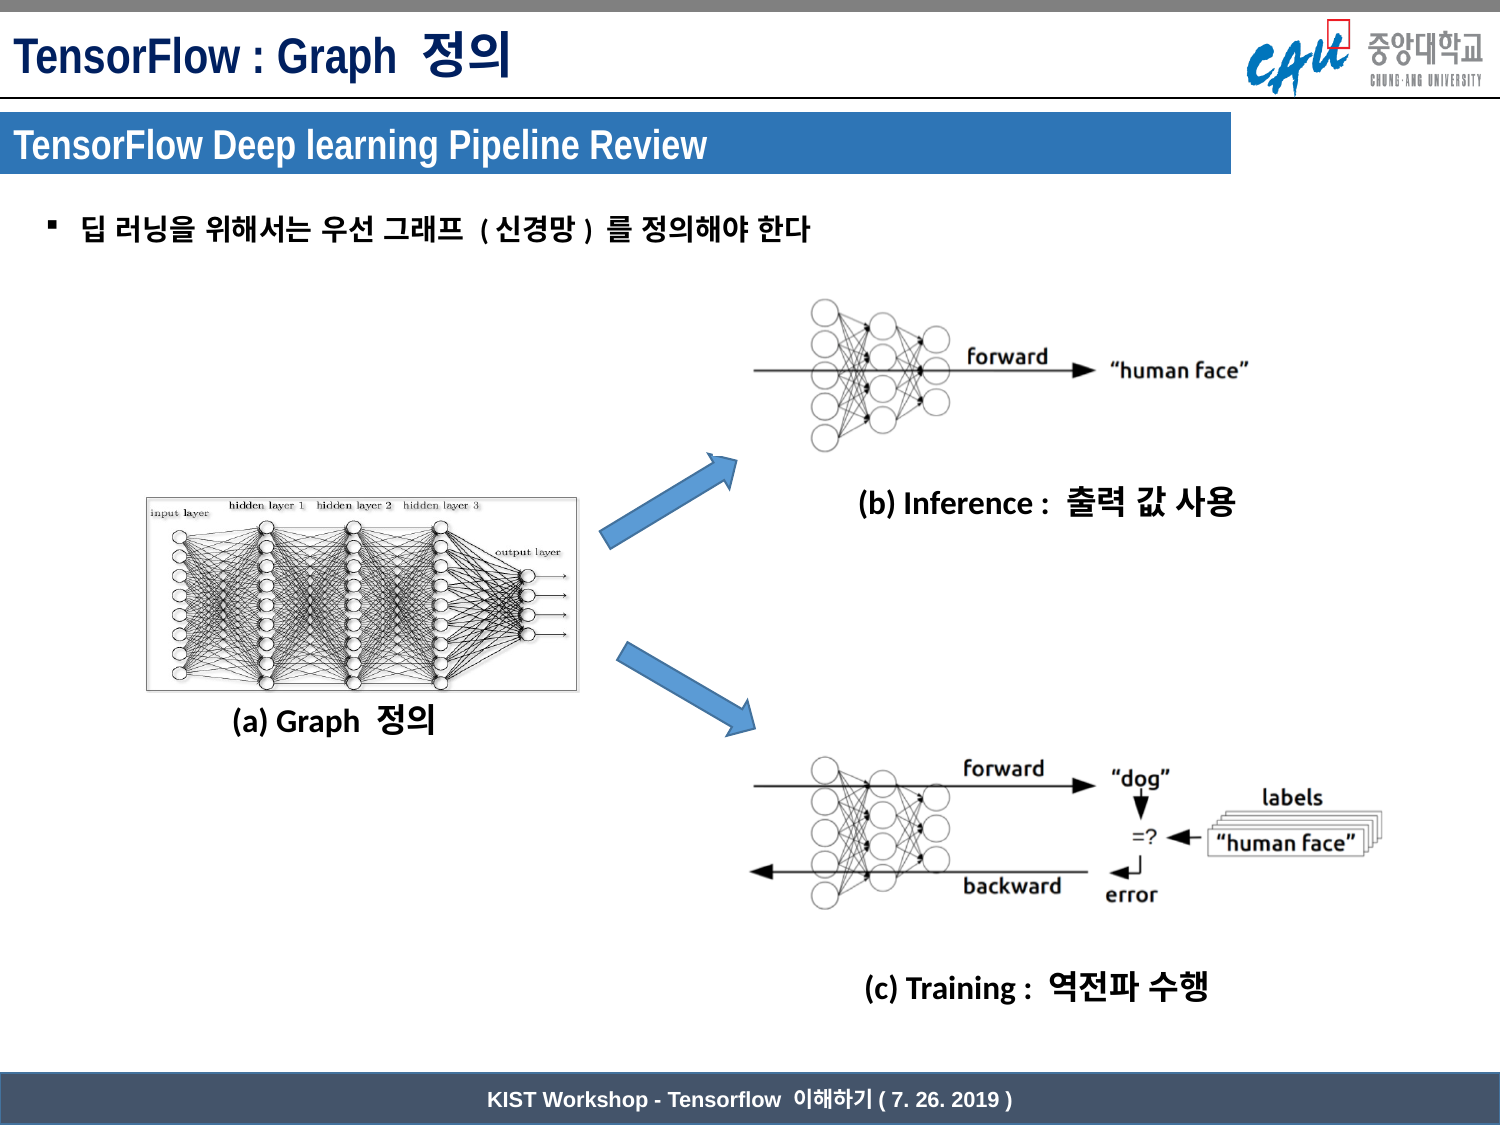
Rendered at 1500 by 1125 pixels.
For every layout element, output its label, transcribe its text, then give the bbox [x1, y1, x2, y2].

picture [1227, 5, 1500, 110]
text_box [143, 286, 1383, 1014]
text_box 딥 러닝을 위해서는 우선 그래프 (신경망) 를 정의해야 한다 [30, 186, 1366, 254]
text_box TensorFlow : Graph 정의 [0, 4, 1173, 103]
text_box TensorFlow Deep learning Pipeline Review [0, 112, 1231, 174]
